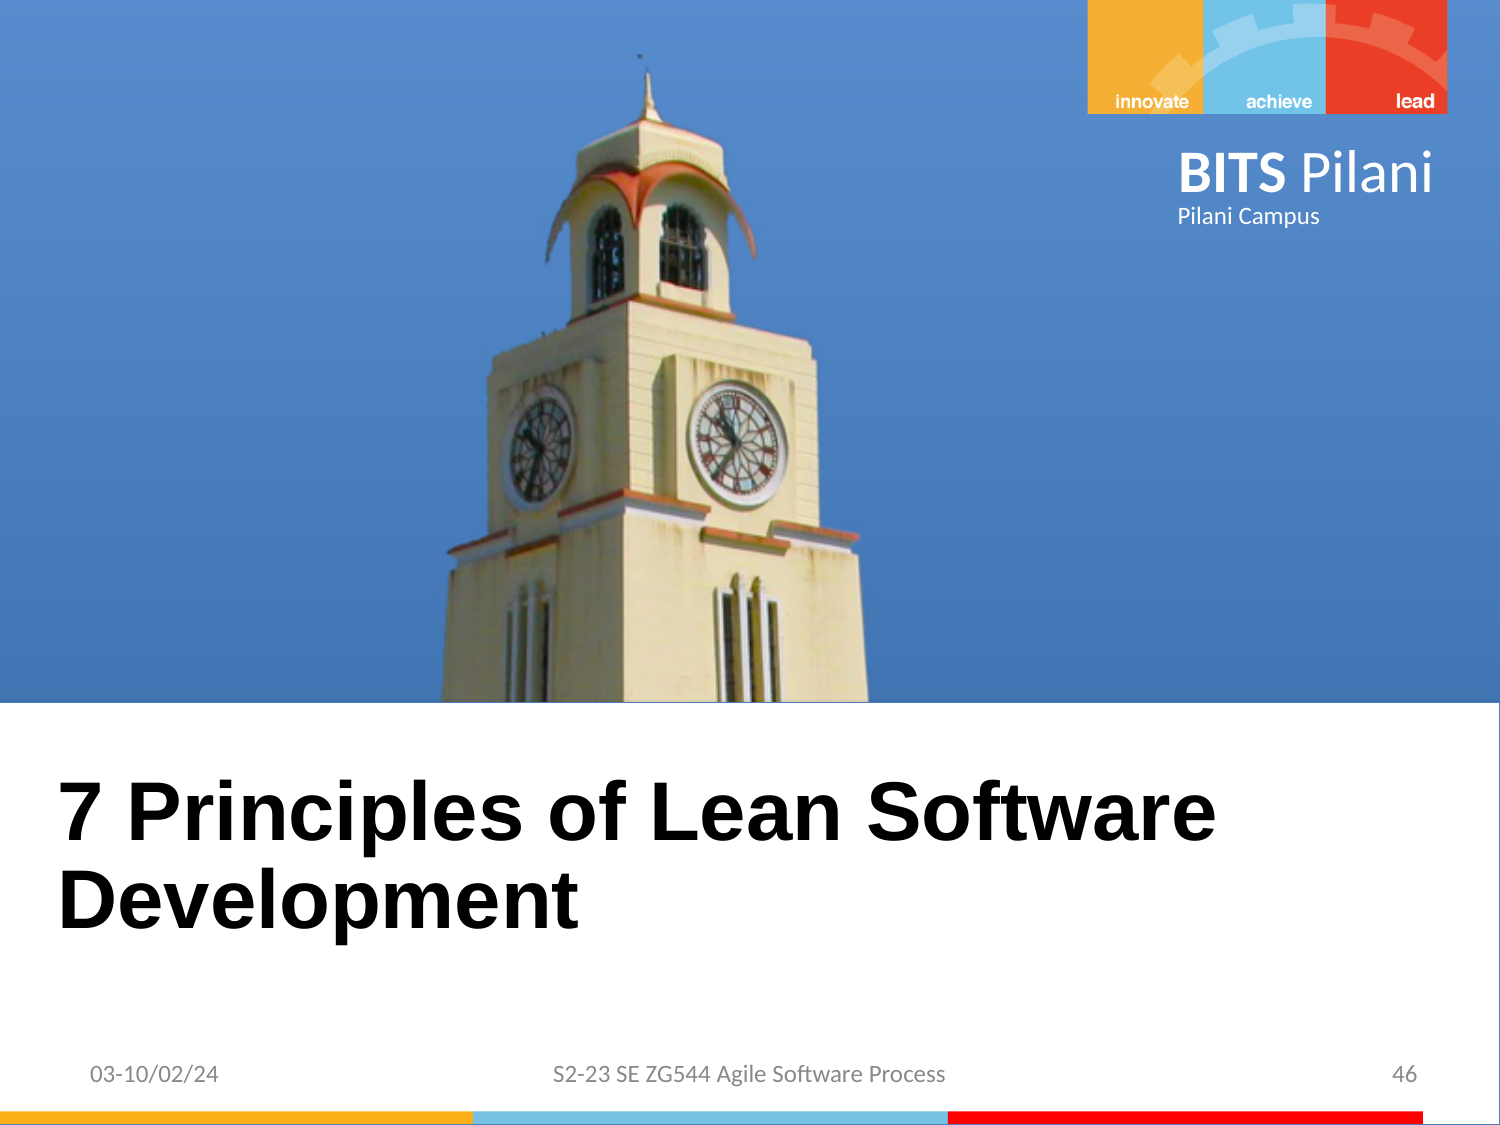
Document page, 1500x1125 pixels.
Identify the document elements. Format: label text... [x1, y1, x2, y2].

slide_number 46 [1382, 1051, 1426, 1094]
text_box S2-23 SE ZG544 Agile Software Process [519, 1050, 980, 1095]
picture [0, 0, 1500, 702]
text_box 03-10/02/24 [82, 1050, 418, 1095]
list 7 Principles of Lean Software Development [49, 761, 1438, 1026]
